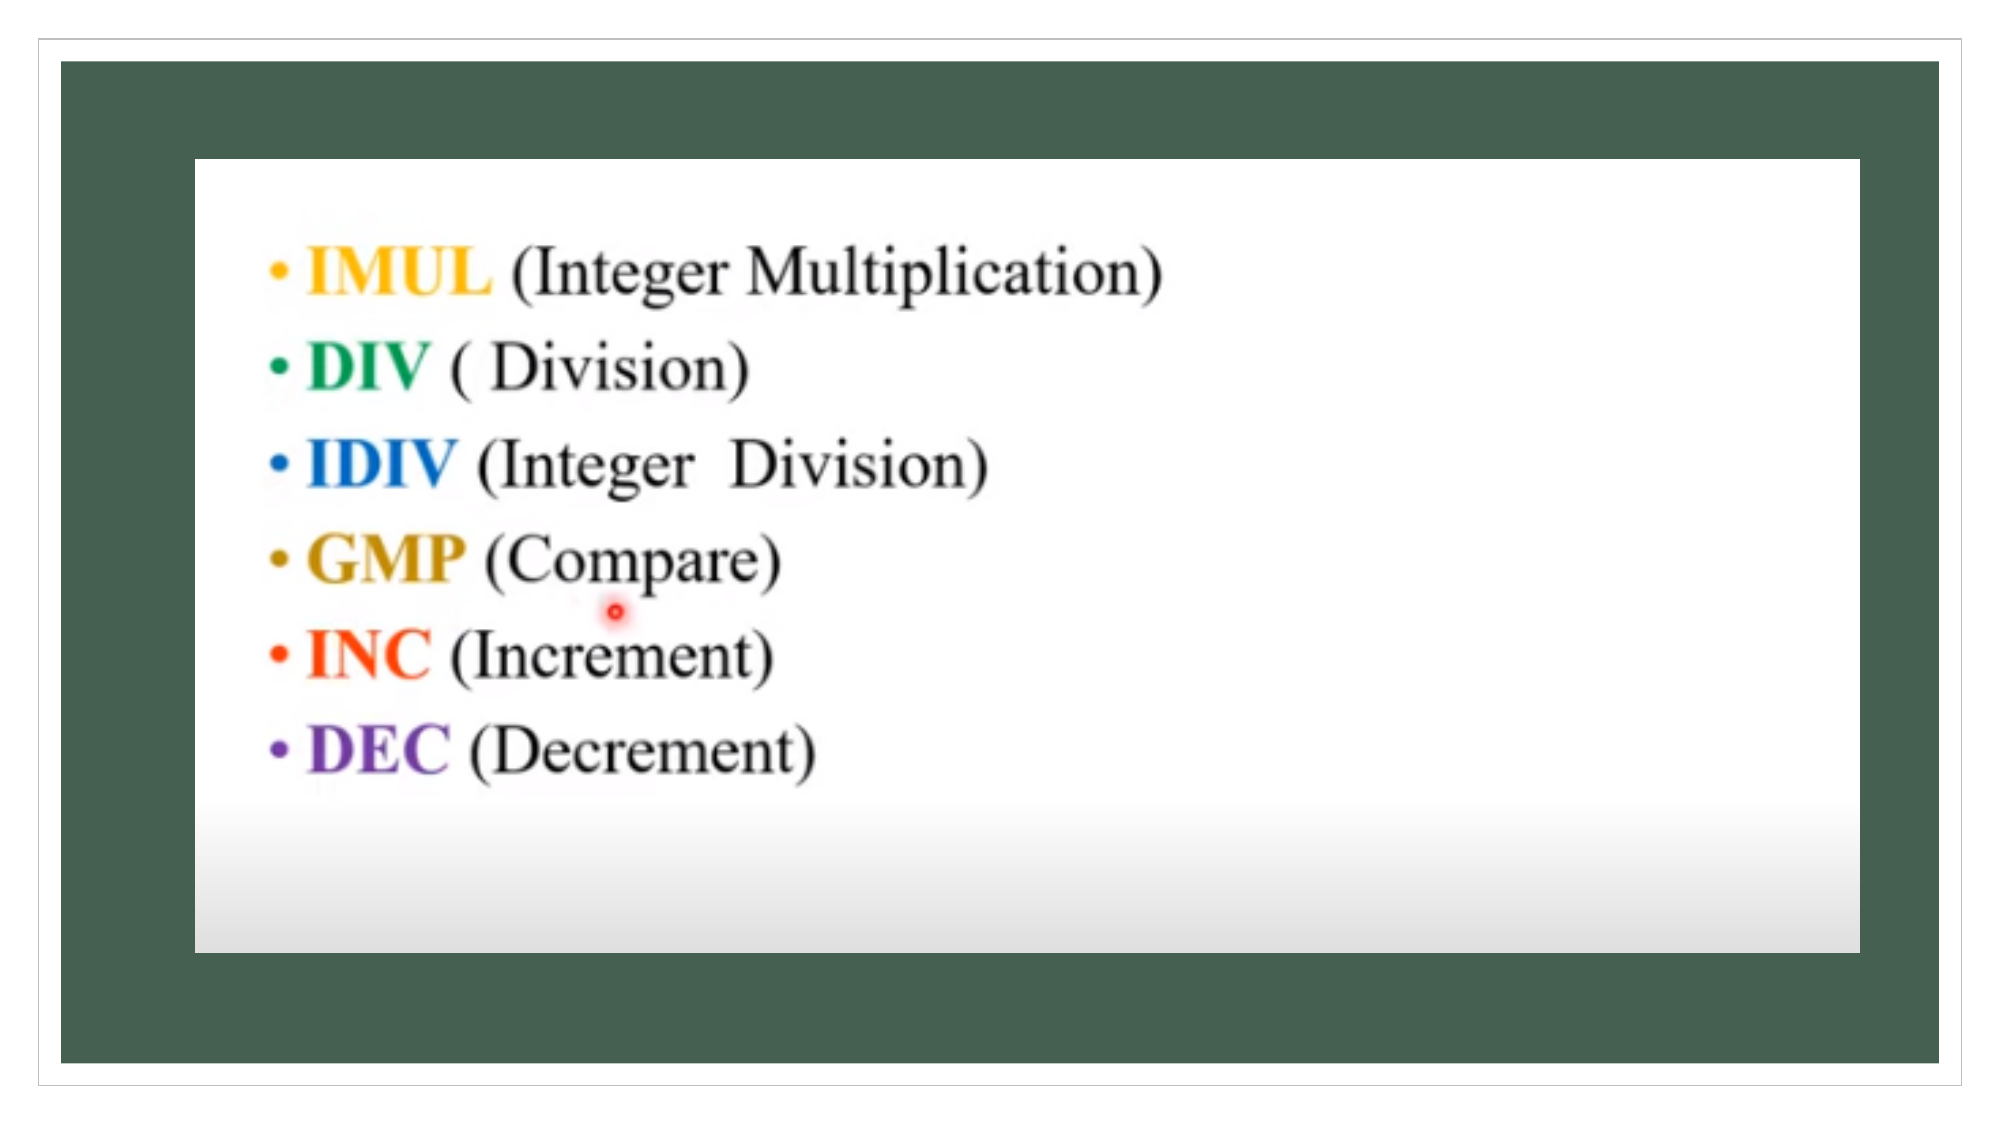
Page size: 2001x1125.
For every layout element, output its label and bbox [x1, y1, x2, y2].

list [195, 159, 1860, 953]
